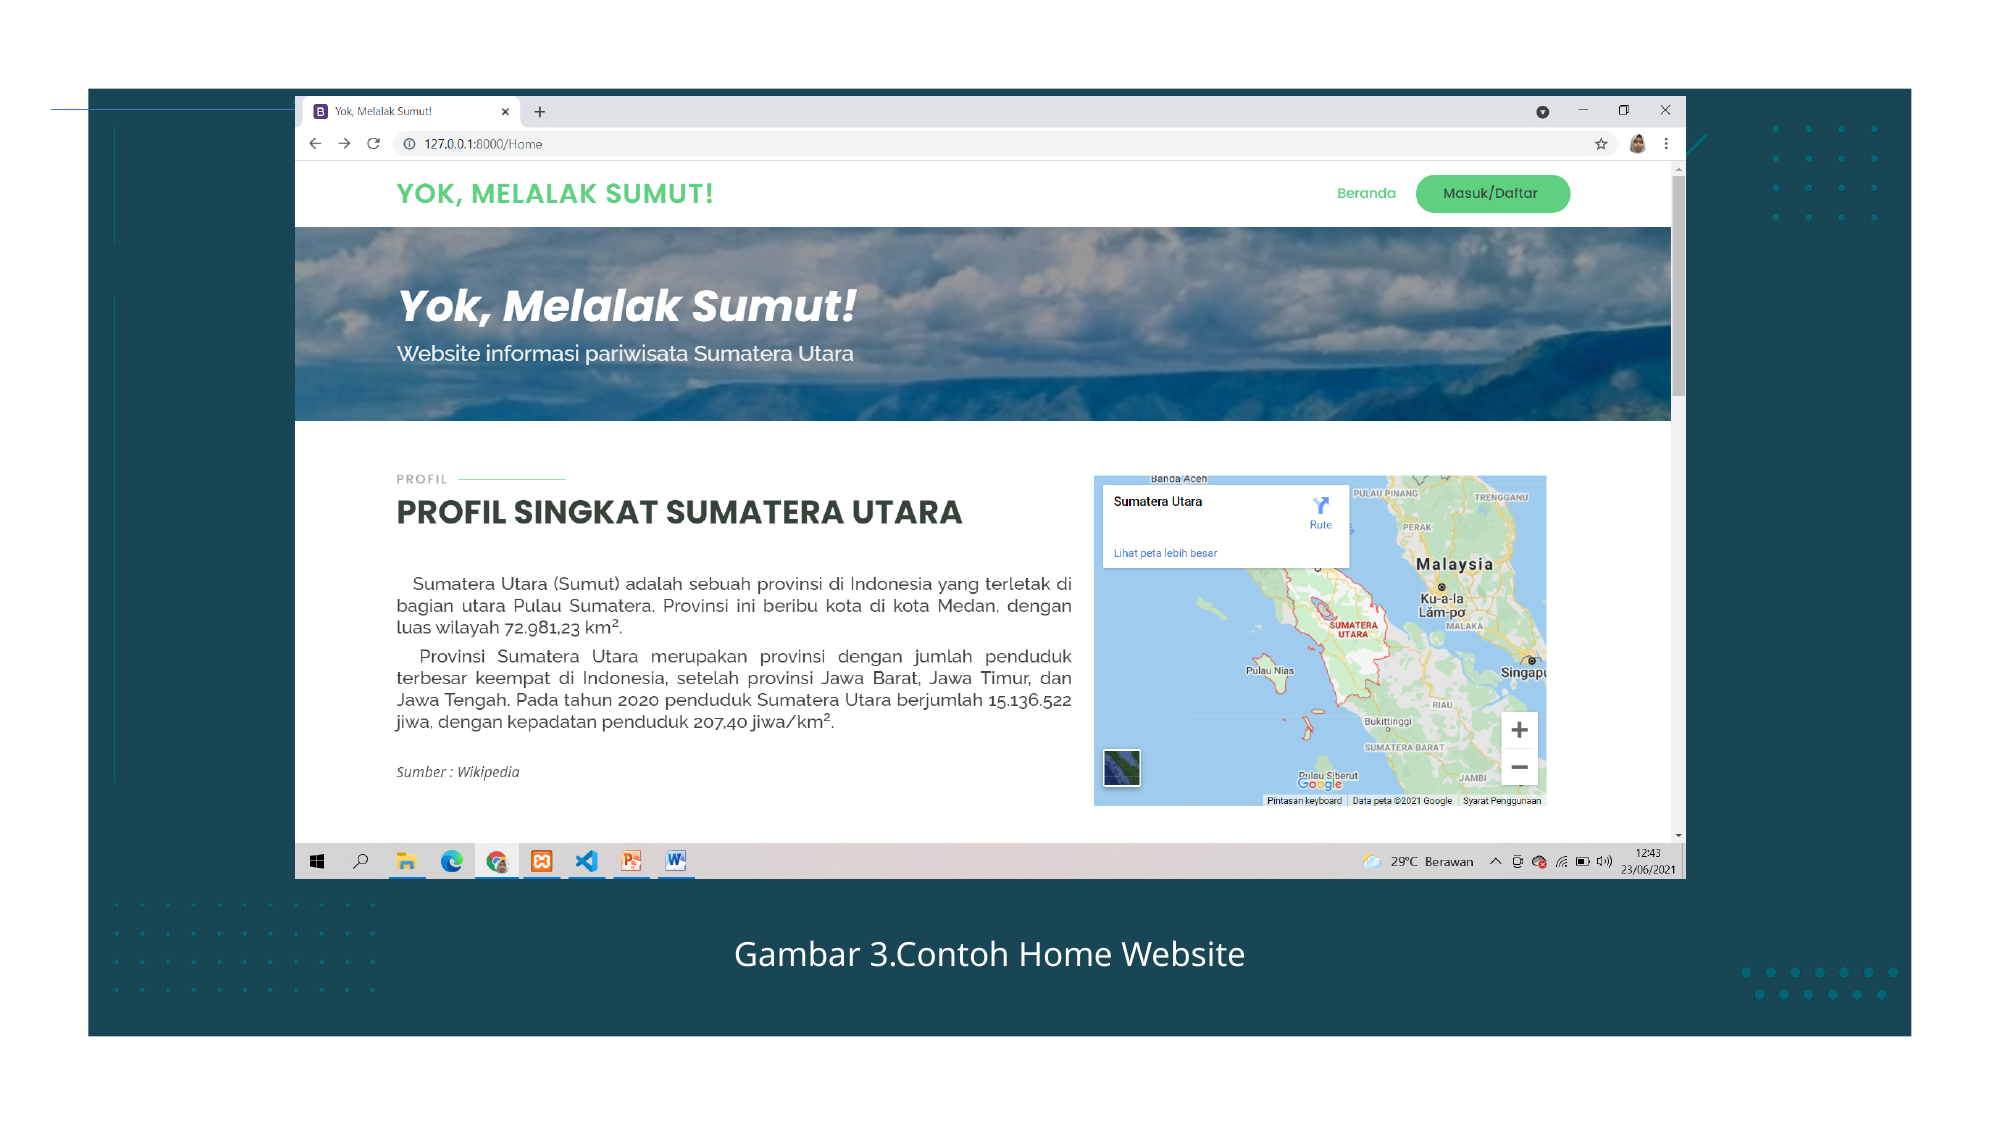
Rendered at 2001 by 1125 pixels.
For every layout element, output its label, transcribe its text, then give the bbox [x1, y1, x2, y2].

picture [1772, 125, 1878, 221]
picture [292, 96, 1708, 879]
picture [1741, 967, 1899, 1000]
text_box Gambar 3.Contoh Home Website [628, 918, 1352, 989]
picture [114, 902, 375, 993]
